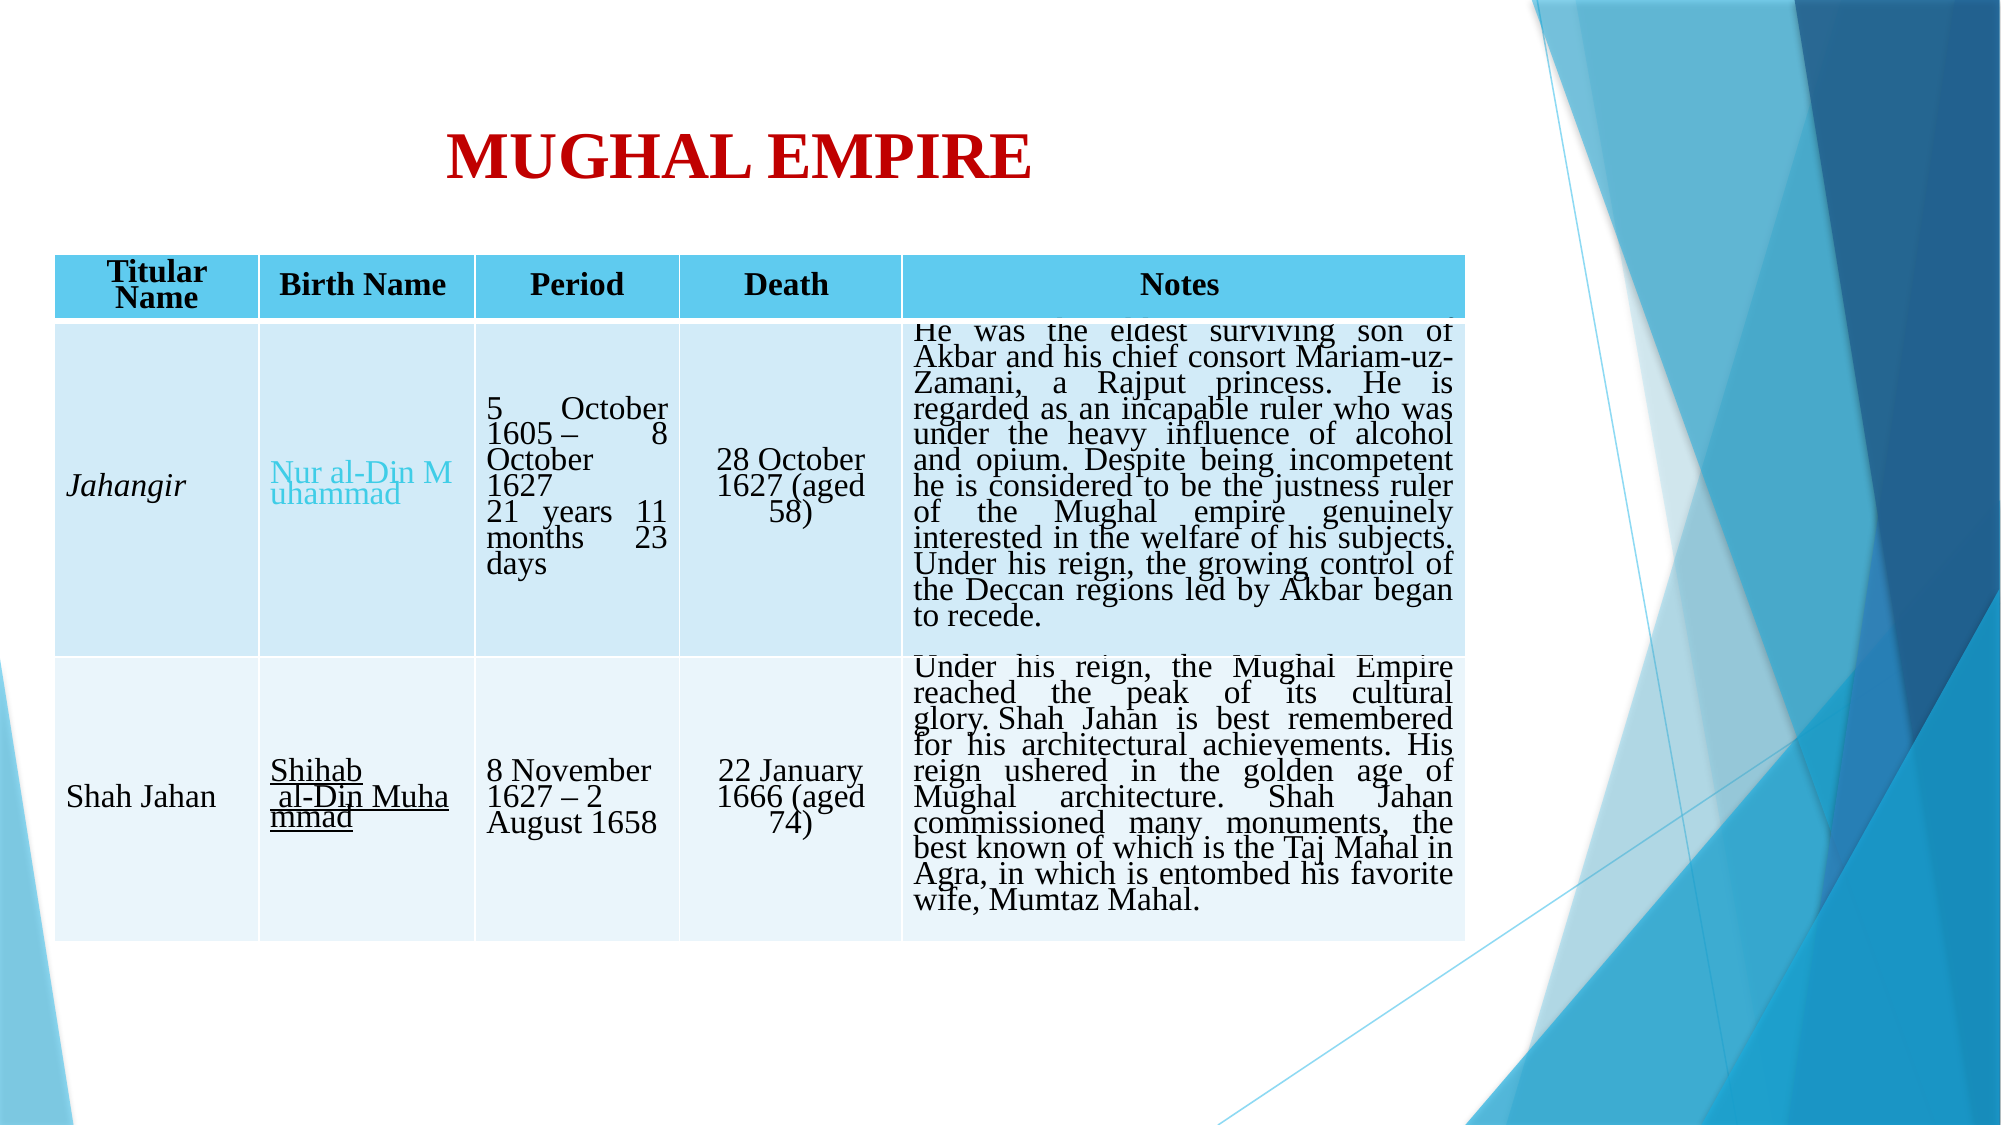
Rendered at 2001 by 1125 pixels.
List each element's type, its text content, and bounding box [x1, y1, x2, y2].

table_header Period [476, 255, 679, 318]
table_cell 8 November 1627 – 2 August 1658 [476, 658, 679, 941]
table_cell He was the eldest surviving son of Akbar and his chief consort Mariam-uz-Zamani, a Rajput princess. He is regarded as an incapable ruler who was under the heavy influence of alcohol and opium. Despite being incompetent he is considered to be the justness ruler of the Mughal empire genuinely interested in the welfare of his subjects. Under his reign, the growing control of the Deccan regions led by Akbar began to recede. [903, 324, 1465, 656]
title MUGHAL EMPIRE [54, 104, 1428, 215]
table_cell Shihab al-Din Muhammad [260, 658, 474, 941]
table_cell Under his reign, the Mughal Empire reached the peak of its cultural glory. Shah Jahan is best remembered for his architectural achievements. His reign ushered in the golden age of Mughal architecture. Shah Jahan commissioned many monuments, the best known of which is the Taj Mahal in Agra, in which is entombed his favorite wife, Mumtaz Mahal. [903, 658, 1465, 941]
table_header Birth Name [260, 255, 474, 318]
table_cell 5 October 1605 – 8 October 1627 21 years 11 months 23 days [476, 324, 679, 656]
table_header Titular Name [55, 255, 258, 318]
table_cell 28 October 1627 (aged 58) [680, 324, 901, 656]
table_cell 22 January 1666 (aged 74) [680, 658, 901, 941]
table_header Notes [903, 255, 1465, 318]
table_cell Jahangir [55, 324, 258, 656]
table_cell Nur al-Din Muhammad [260, 324, 474, 656]
table_header Death [680, 255, 901, 318]
table_cell Shah Jahan [55, 658, 258, 941]
